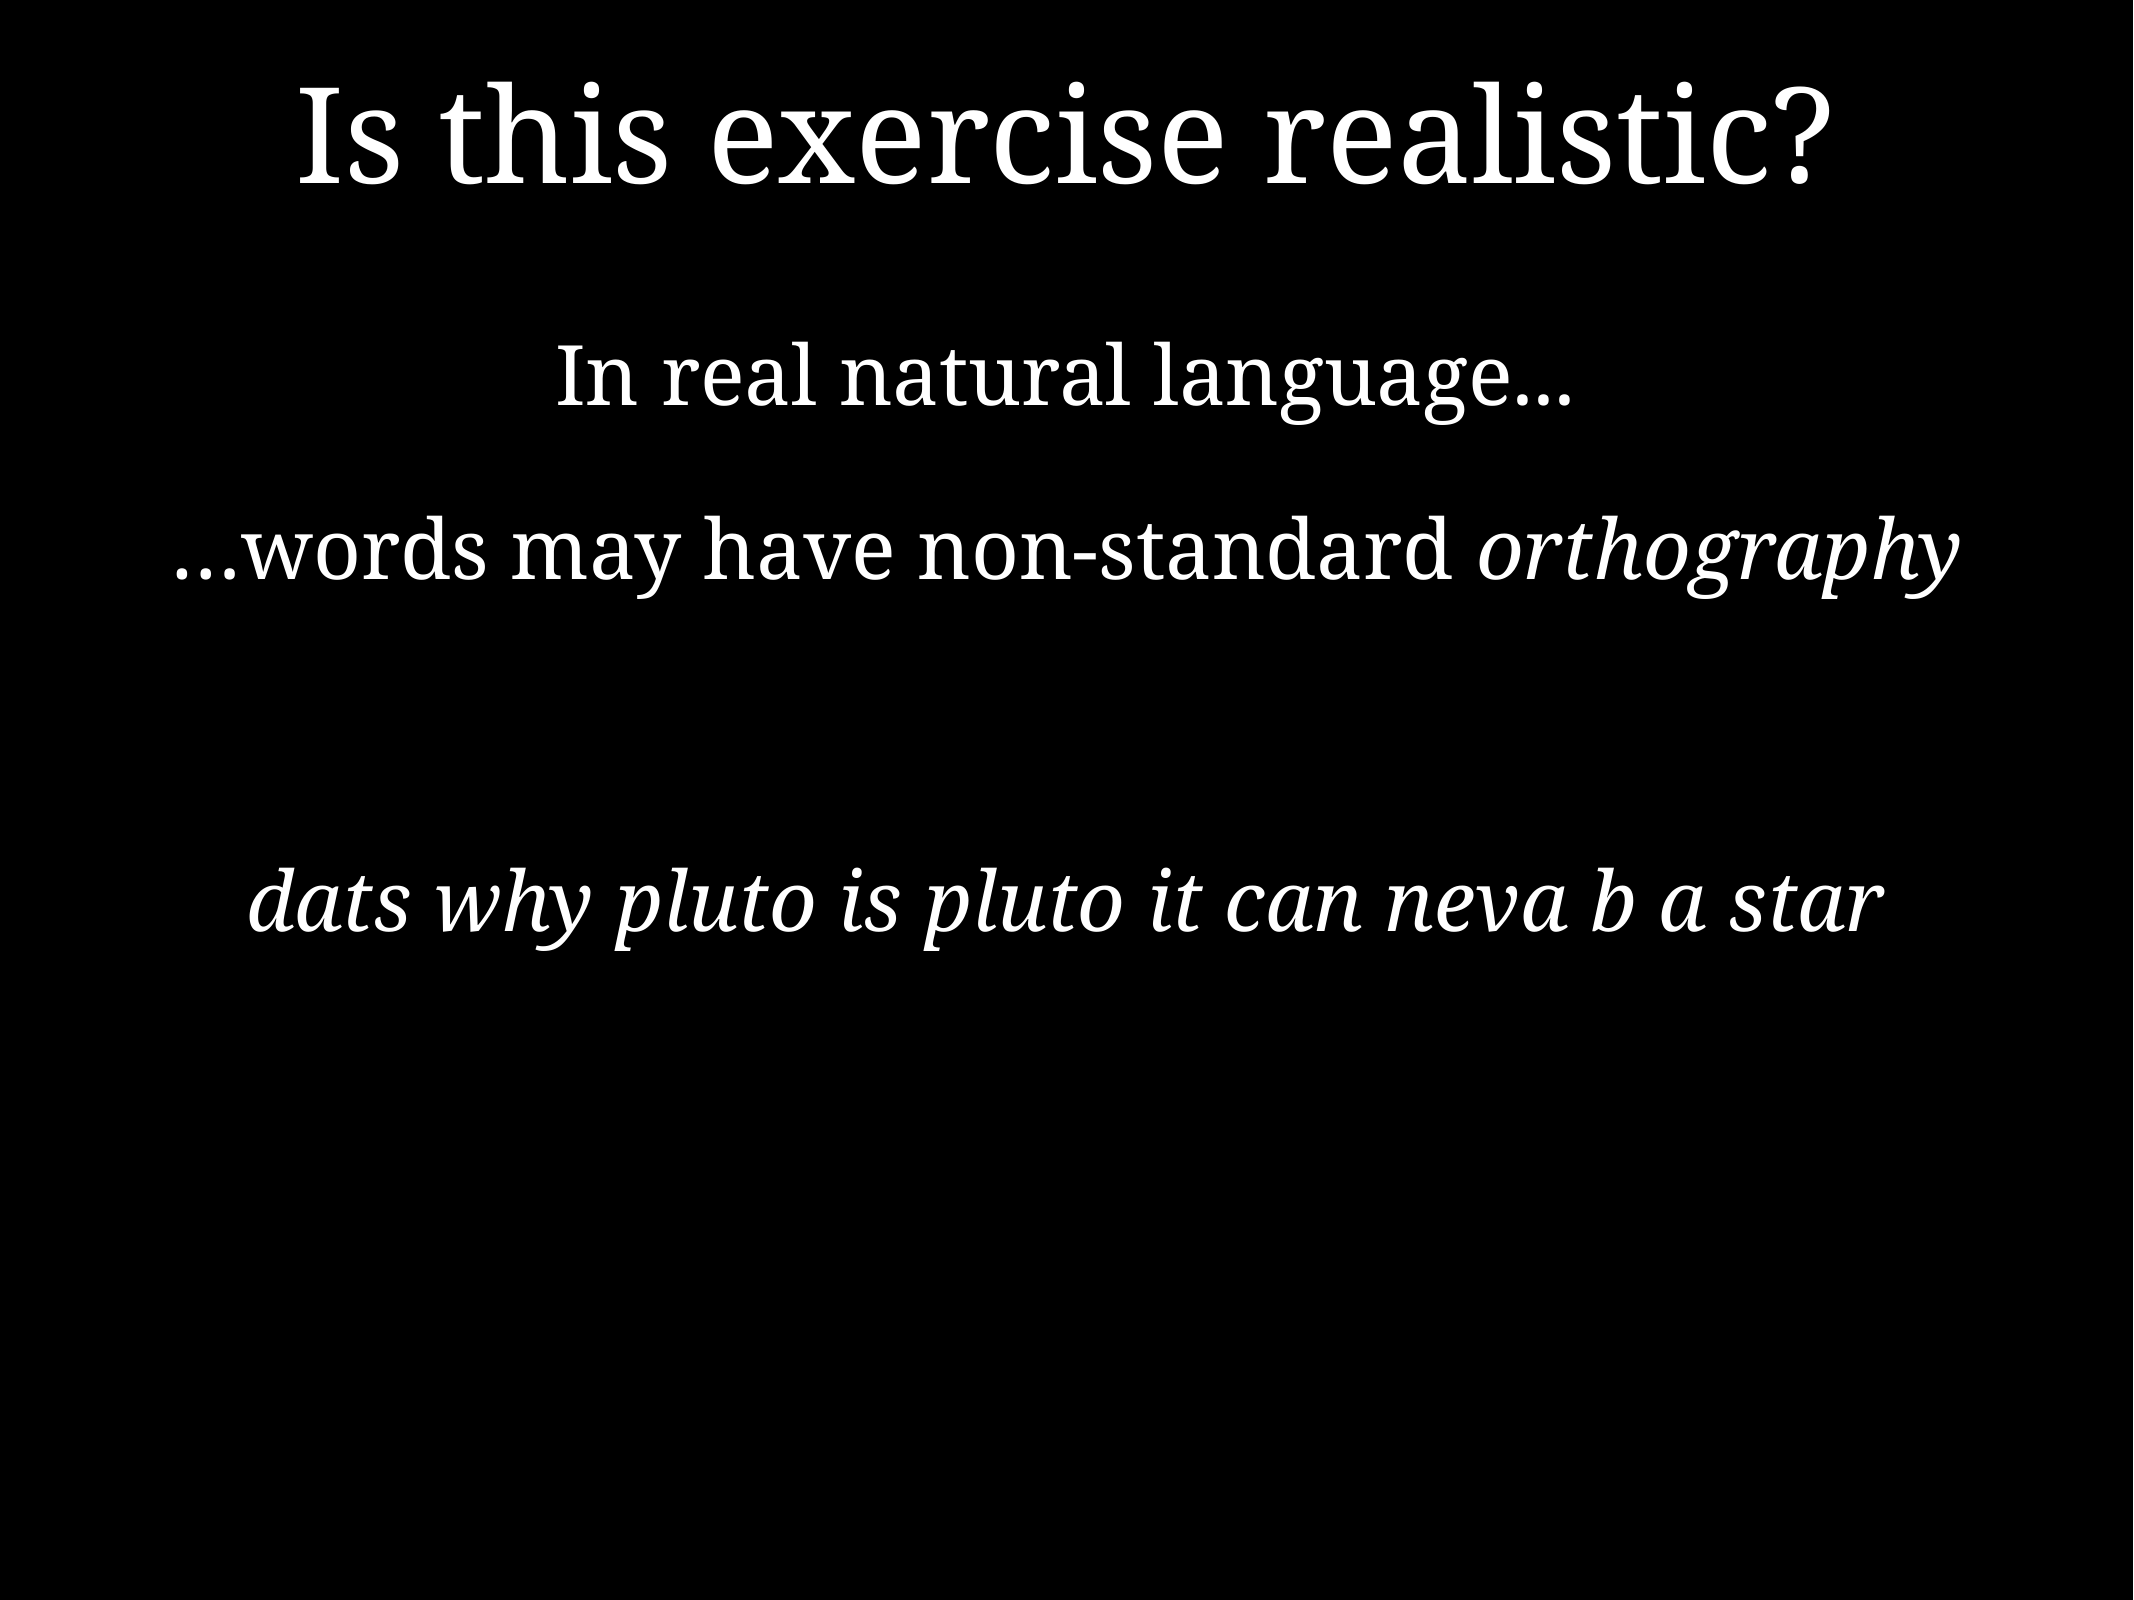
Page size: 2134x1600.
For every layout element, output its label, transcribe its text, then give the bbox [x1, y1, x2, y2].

text_box …words may have non-standard orthography [32, 490, 2102, 668]
title Is this exercise realistic? [30, 41, 2101, 220]
list In real natural language... [30, 315, 2101, 494]
text_box dats why pluto is pluto it can neva b a star [237, 839, 1896, 957]
